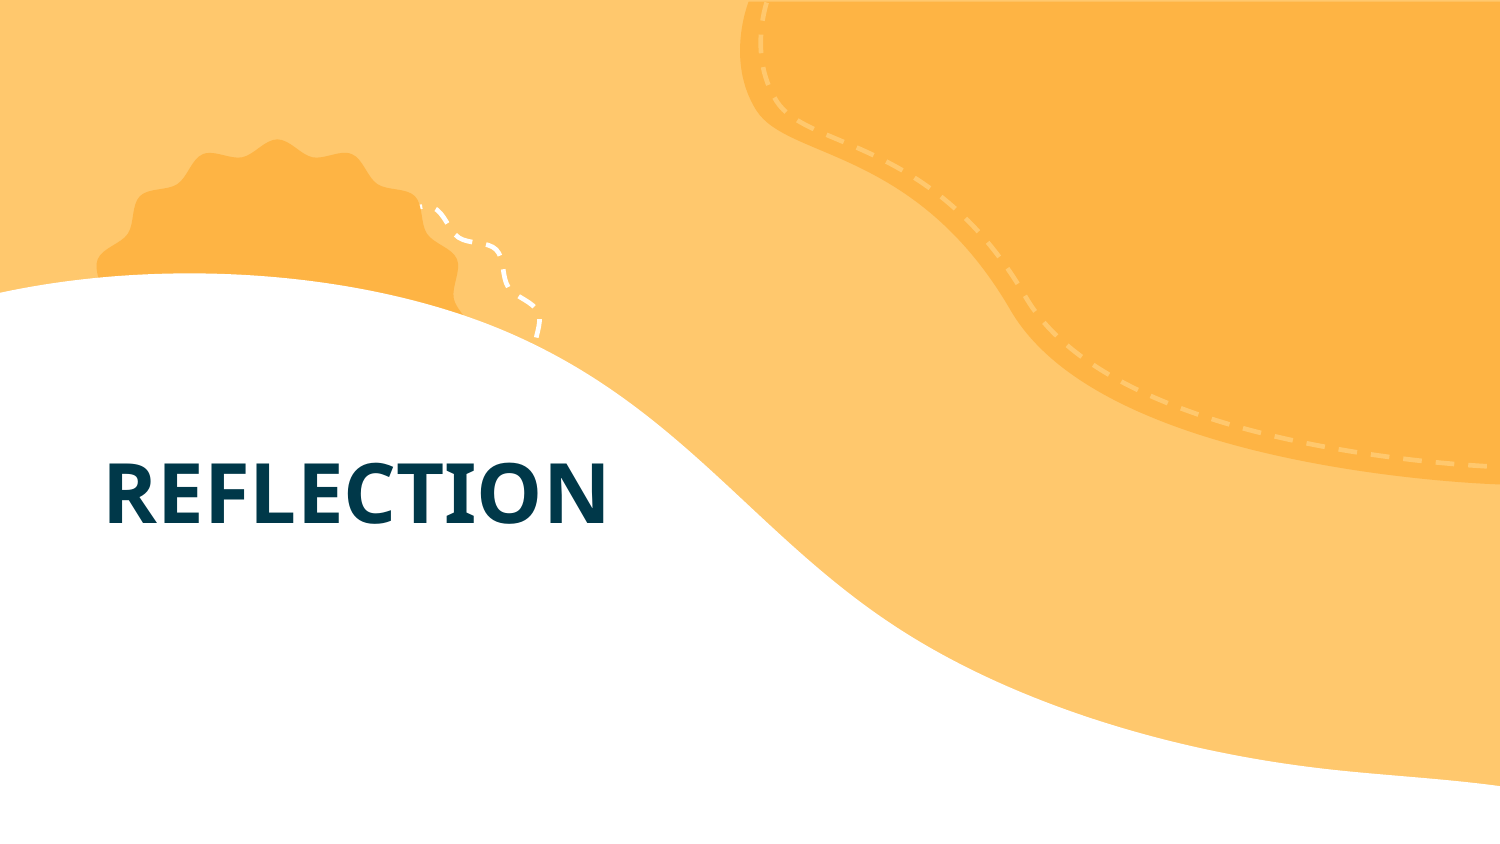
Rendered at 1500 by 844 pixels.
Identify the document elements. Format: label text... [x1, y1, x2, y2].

title REFLECTION [87, 424, 716, 659]
